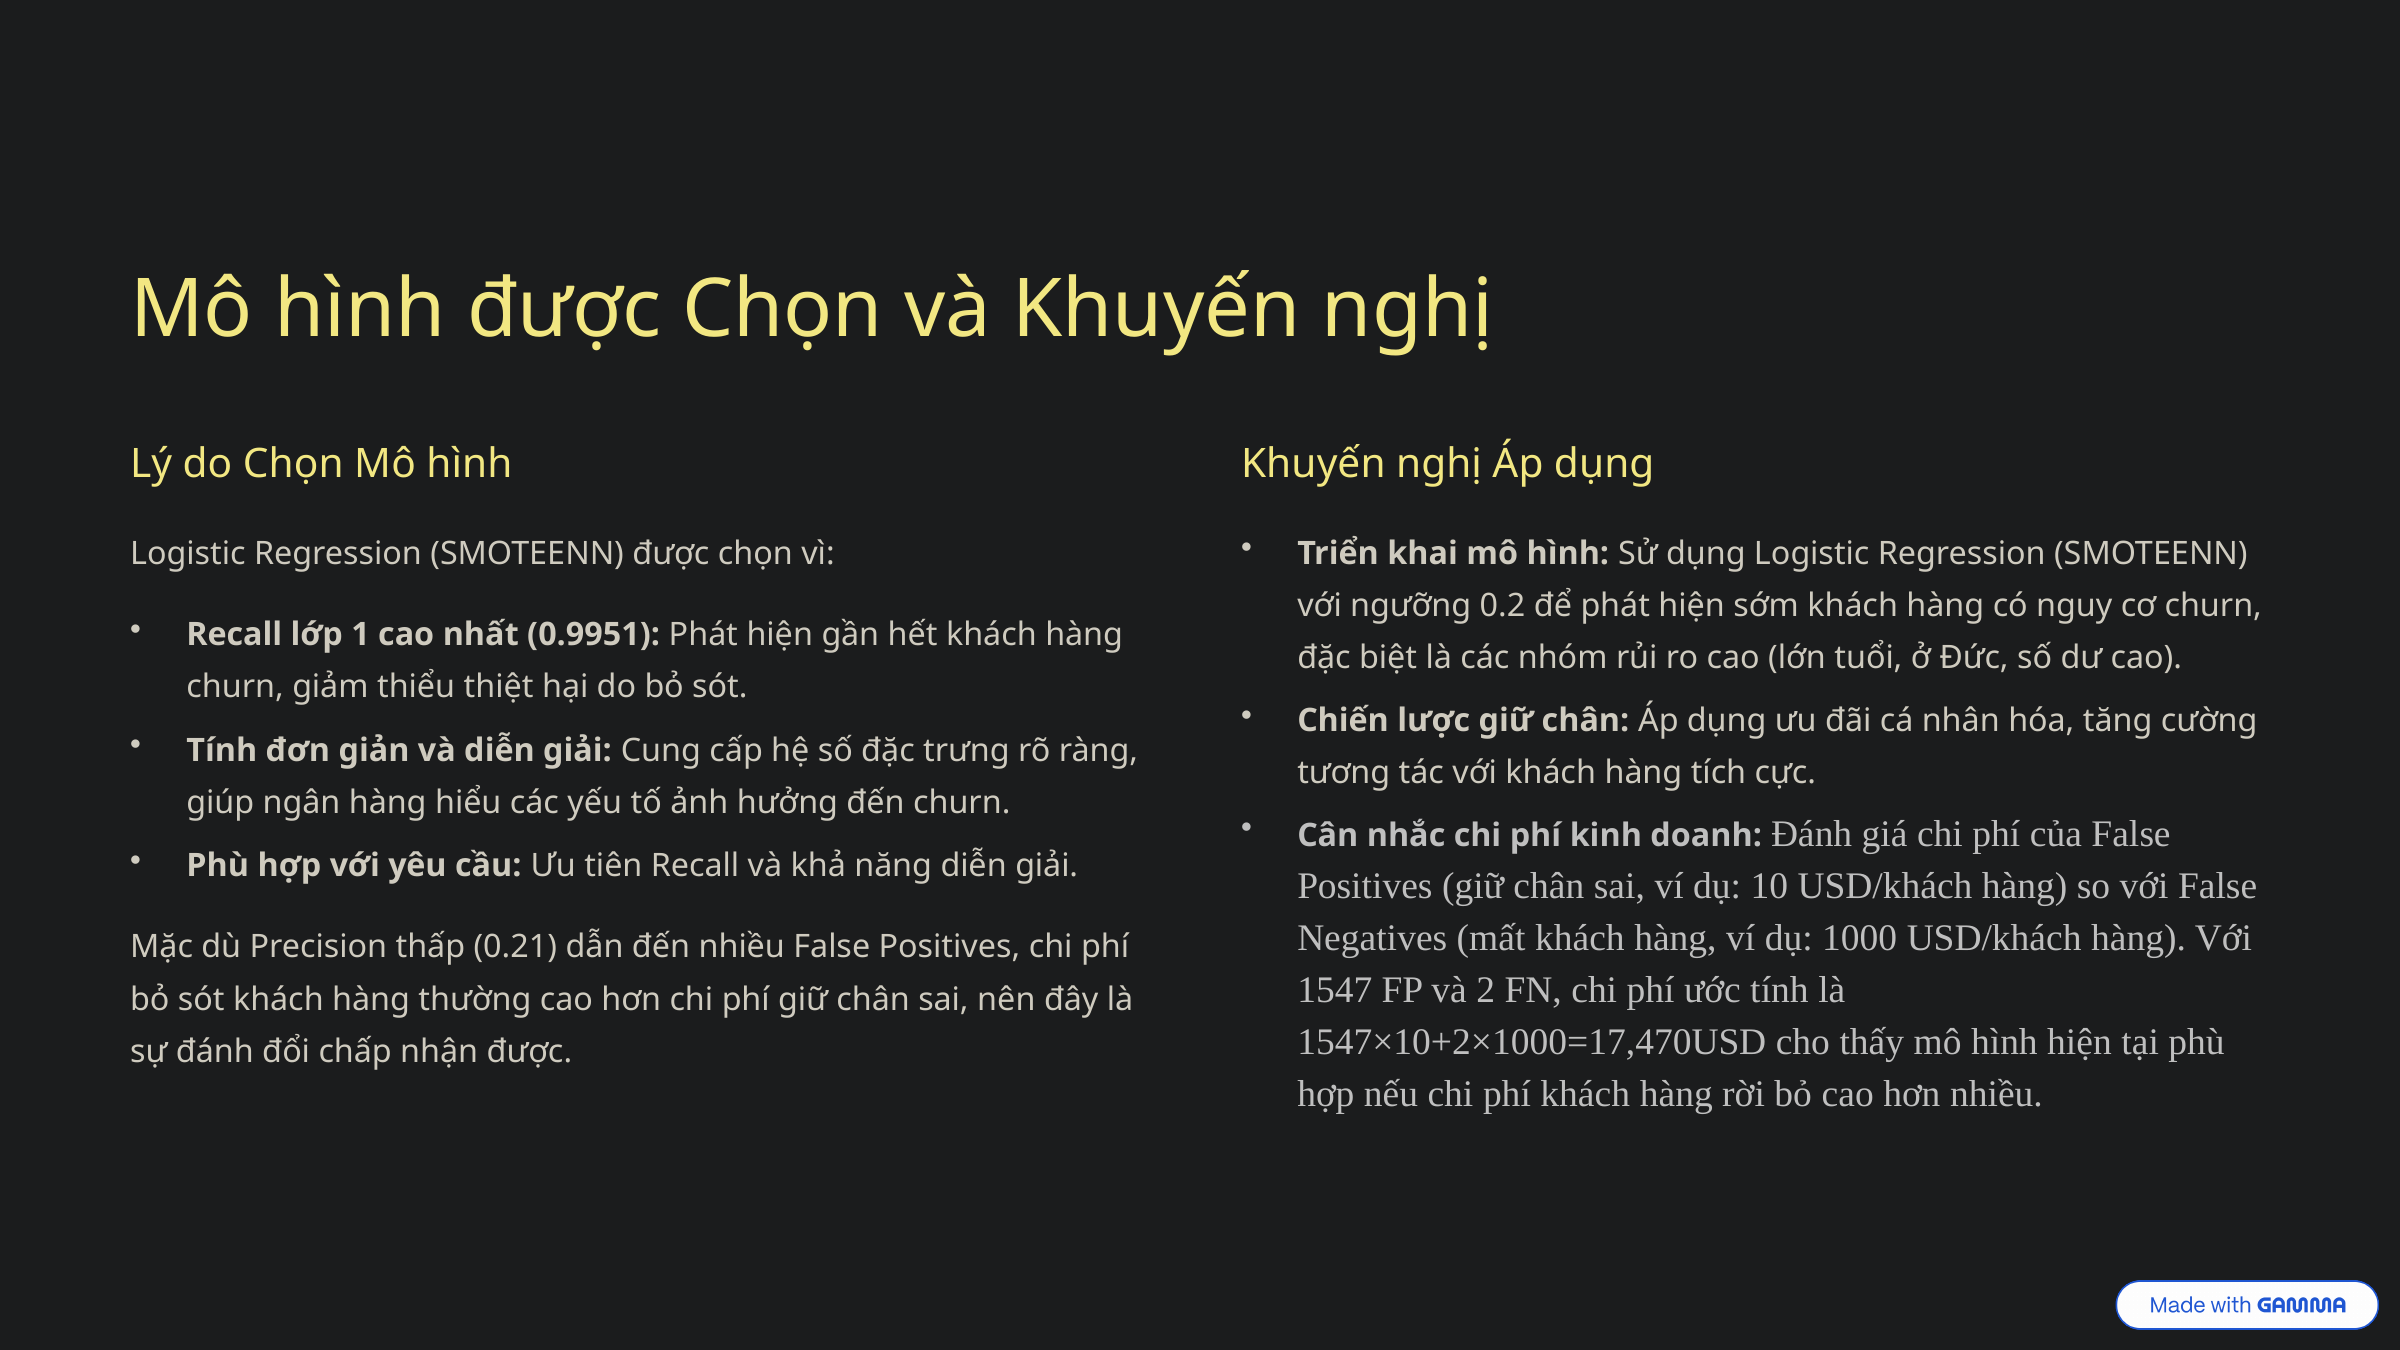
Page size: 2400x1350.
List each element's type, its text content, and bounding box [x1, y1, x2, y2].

text_box Cân nhắc chi phí kinh doanh: Đánh giá chi phí của False Positives (giữ chân sai, ví dụ: 10 USD/khách hàng) so với False Negatives (mất khách hàng, ví dụ: 1000 USD/khách hàng). Với 1547 FP và 2 FN, chi phí ước tính là 1547×10+2×1000=17,470USD cho thấy mô hình hiện tại phù hợp nếu chi phí khách hàng rời bỏ cao hơn nhiều. [1240, 801, 2272, 1132]
text_box Chiến lược giữ chân: Áp dụng ưu đãi cá nhân hóa, tăng cường tương tác với khách hàng tích cực. [1240, 686, 2272, 791]
text_box Tính đơn giản và diễn giải: Cung cấp hệ số đặc trưng rõ ràng, giúp ngân hàng hiểu các yếu tố ảnh hưởng đến churn. [130, 715, 1161, 820]
text_box Phù hợp với yêu cầu: Ưu tiên Recall và khả năng diễn giải. [130, 830, 1161, 883]
text_box Mô hình được Chọn và Khuyến nghị [130, 251, 1523, 354]
text_box Recall lớp 1 cao nhất (0.9951): Phát hiện gần hết khách hàng churn, giảm thiểu thiệt hại do bỏ sót. [130, 599, 1161, 704]
text_box Lý do Chọn Mô hình [130, 435, 538, 486]
text_box Logistic Regression (SMOTEENN) được chọn vì: [130, 518, 1161, 571]
text_box Mặc dù Precision thấp (0.21) dẫn đến nhiều False Positives, chi phí bỏ sót khách hàng thường cao hơn chi phí giữ chân sai, nên đây là sự đánh đổi chấp nhận được. [130, 912, 1161, 1069]
text_box Triển khai mô hình: Sử dụng Logistic Regression (SMOTEENN) với ngưỡng 0.2 để phát hiện sớm khách hàng có nguy cơ churn, đặc biệt là các nhóm rủi ro cao (lớn tuổi, ở Đức, số dư cao). [1240, 518, 2272, 675]
picture [2106, 1271, 2389, 1339]
text_box Khuyến nghị Áp dụng [1240, 435, 1661, 486]
